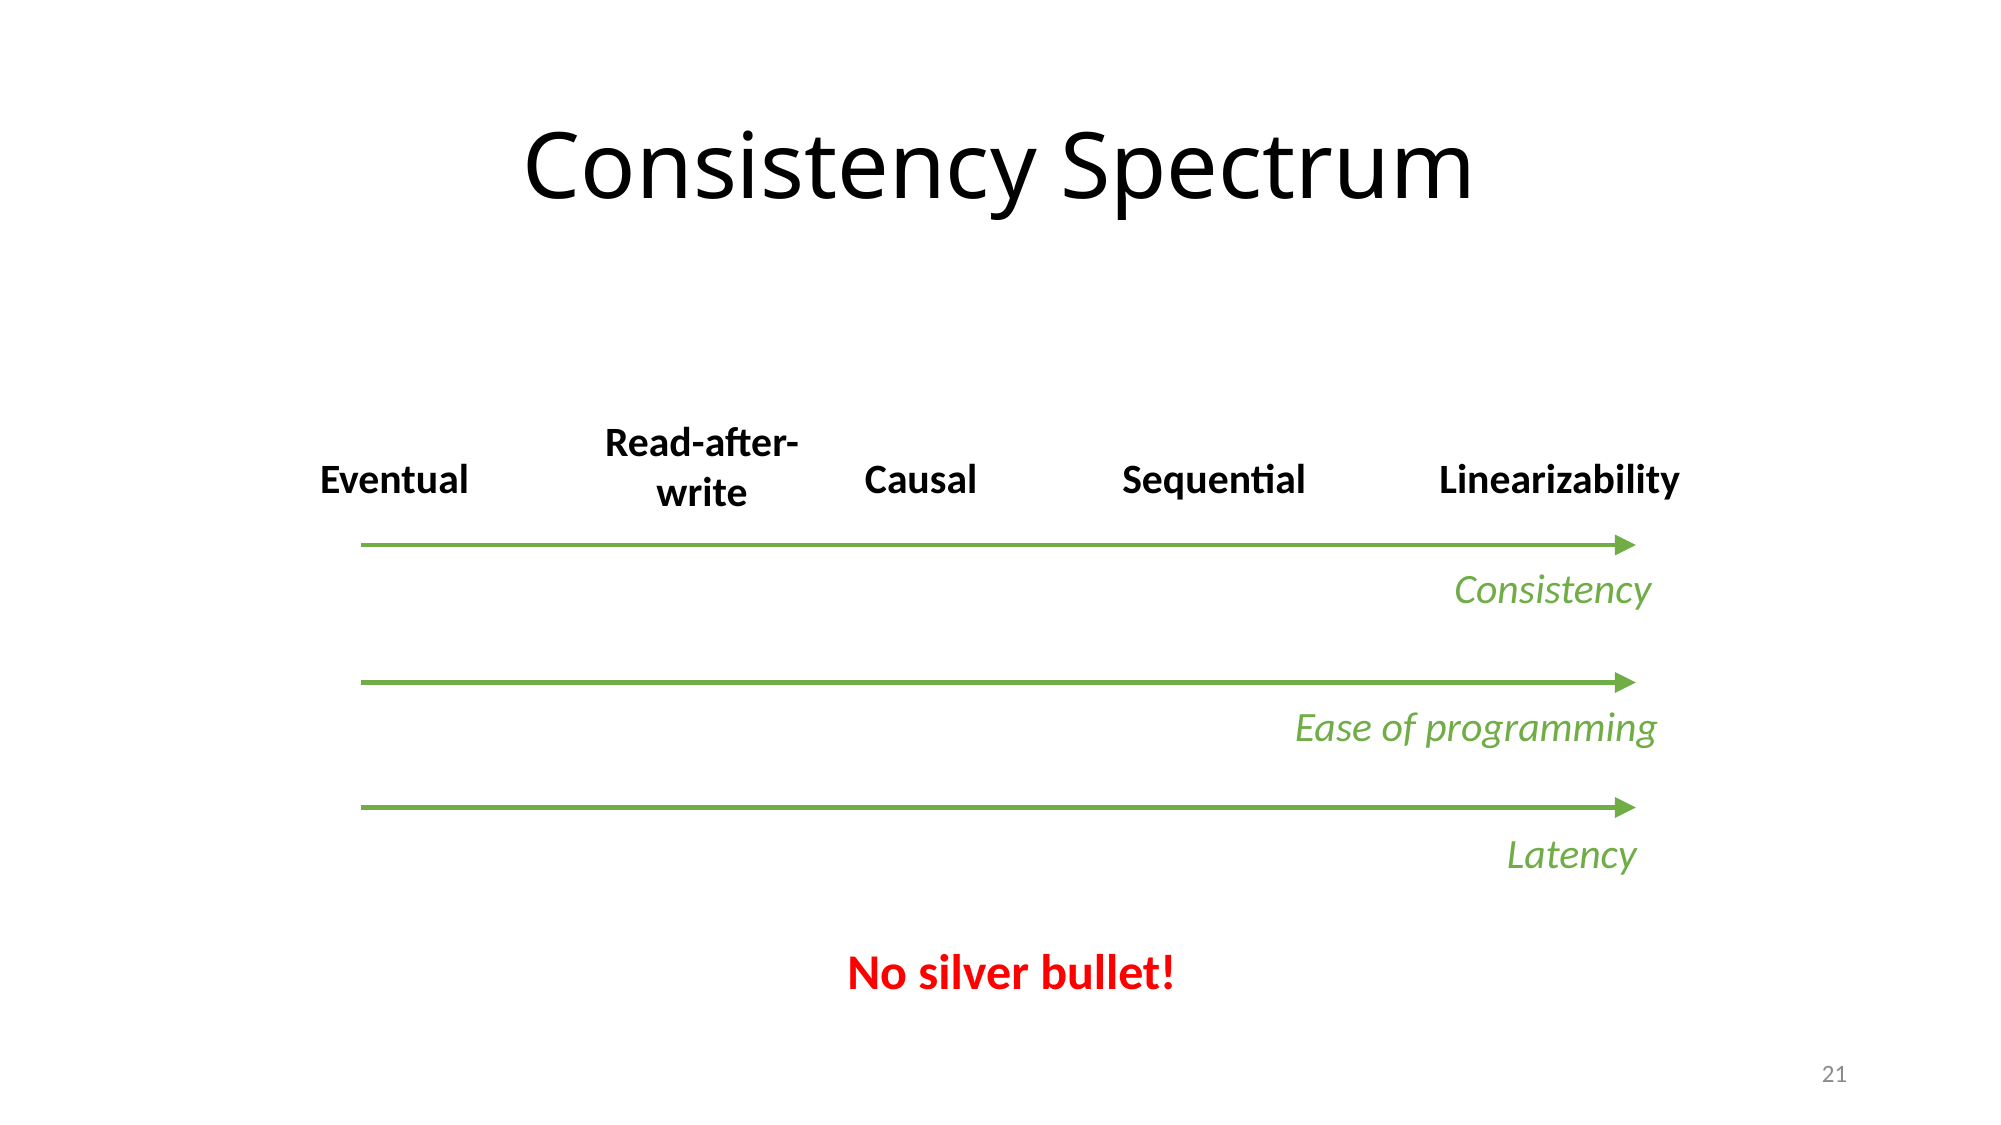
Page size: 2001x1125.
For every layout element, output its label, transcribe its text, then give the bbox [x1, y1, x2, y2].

text_box Consistency [1439, 554, 1667, 620]
text_box Read-after- write [590, 407, 814, 523]
text_box No silver bullet! [832, 932, 1258, 1008]
text_box Eventual [305, 444, 485, 510]
text_box Sequential [1107, 444, 1322, 510]
text_box Latency [1492, 819, 1652, 885]
slide_number 21 [1412, 1042, 1863, 1103]
text_box Causal [850, 444, 993, 510]
text_box Ease of programming [1280, 691, 1674, 757]
title Consistency Spectrum [137, 59, 1863, 278]
text_box Linearizability [1424, 444, 1696, 510]
